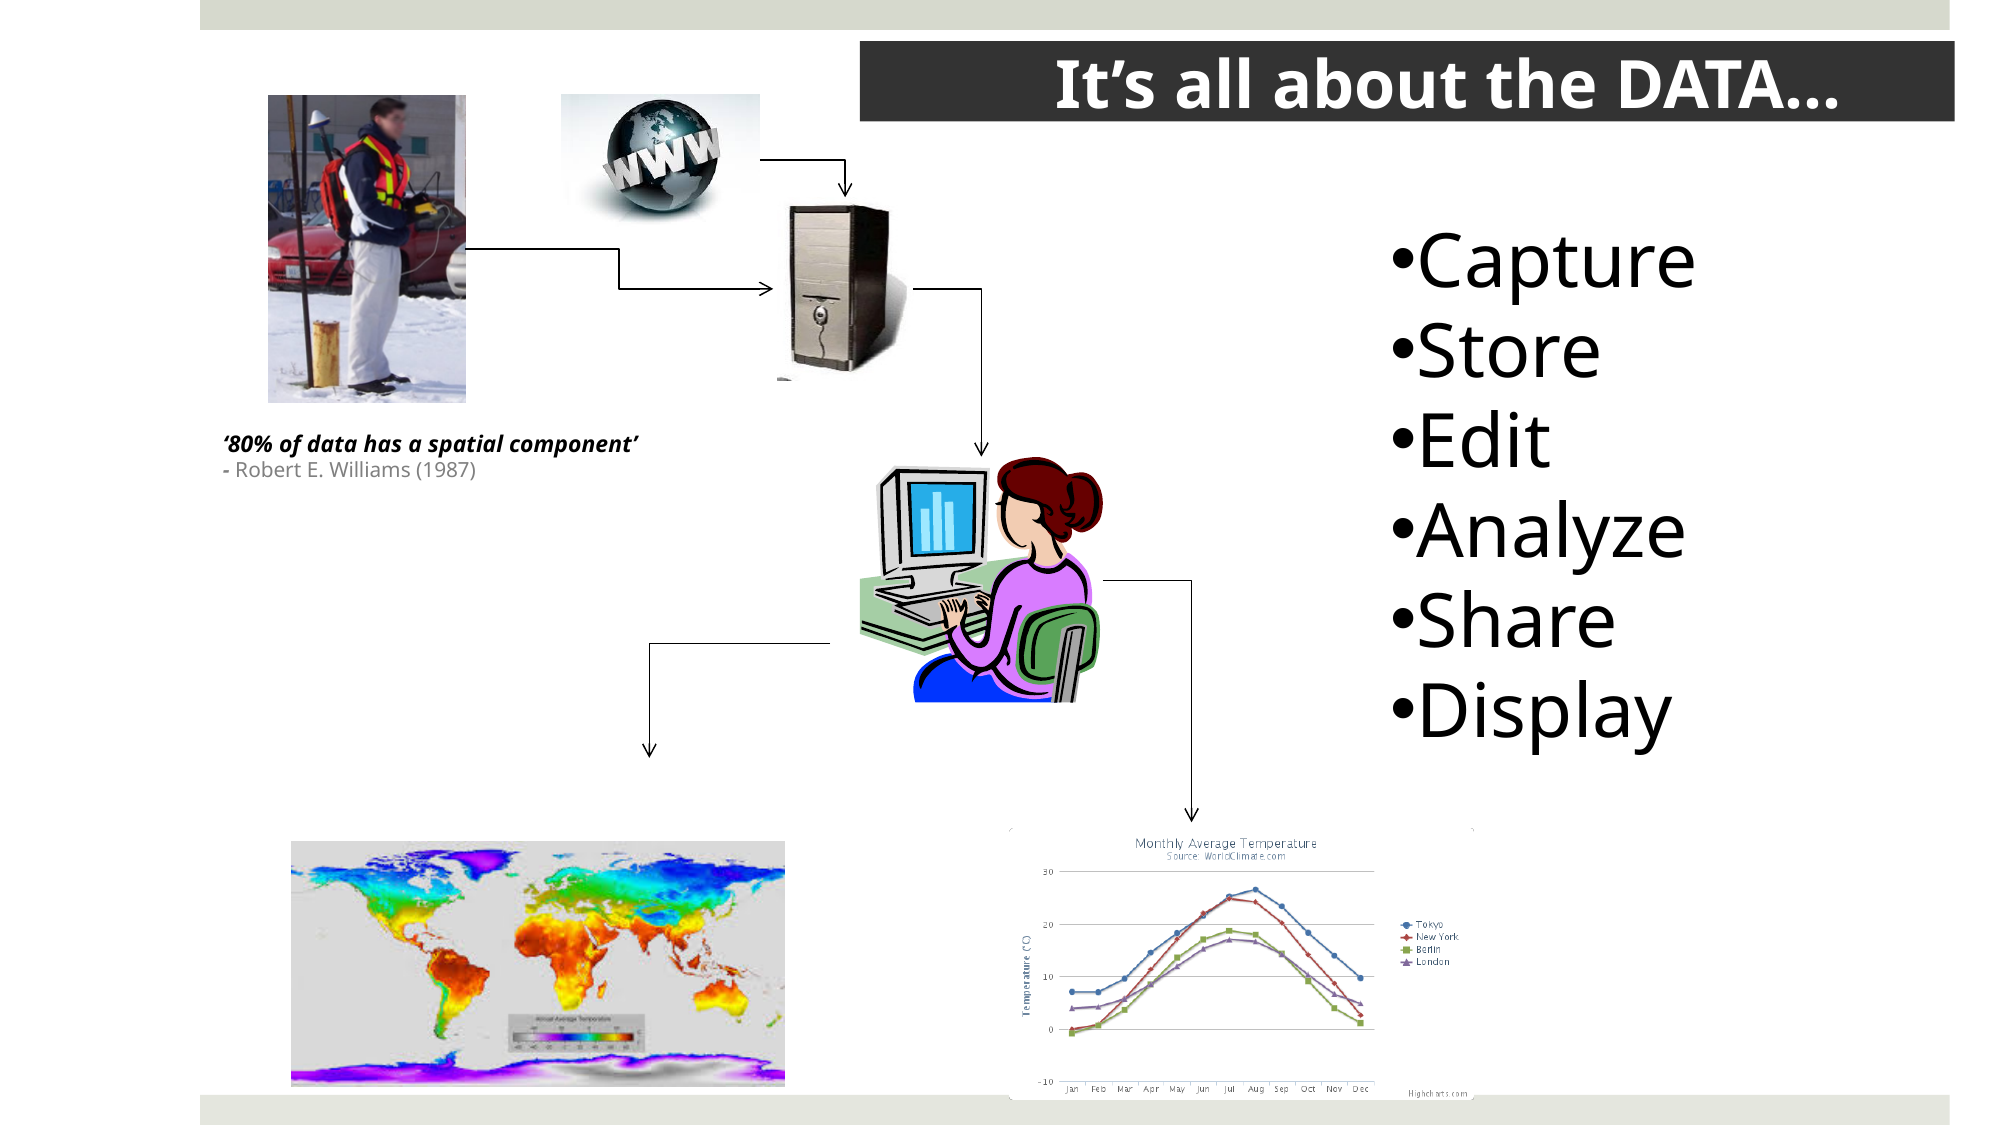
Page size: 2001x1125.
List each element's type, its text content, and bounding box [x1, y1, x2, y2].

picture [290, 841, 785, 1088]
text_box Capture Store Edit Analyze Share Display [1375, 115, 1847, 761]
title It’s all about the DATA… [859, 41, 1955, 122]
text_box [648, 642, 831, 759]
picture [1008, 828, 1475, 1101]
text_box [759, 159, 846, 198]
picture [267, 95, 466, 404]
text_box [1102, 580, 1193, 823]
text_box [912, 288, 982, 458]
text_box ‘80% of data has a spatial component’ - Robert E. Williams (1987) [208, 421, 653, 490]
picture [859, 456, 1104, 706]
picture [776, 196, 914, 382]
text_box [464, 248, 774, 290]
picture [560, 93, 761, 227]
